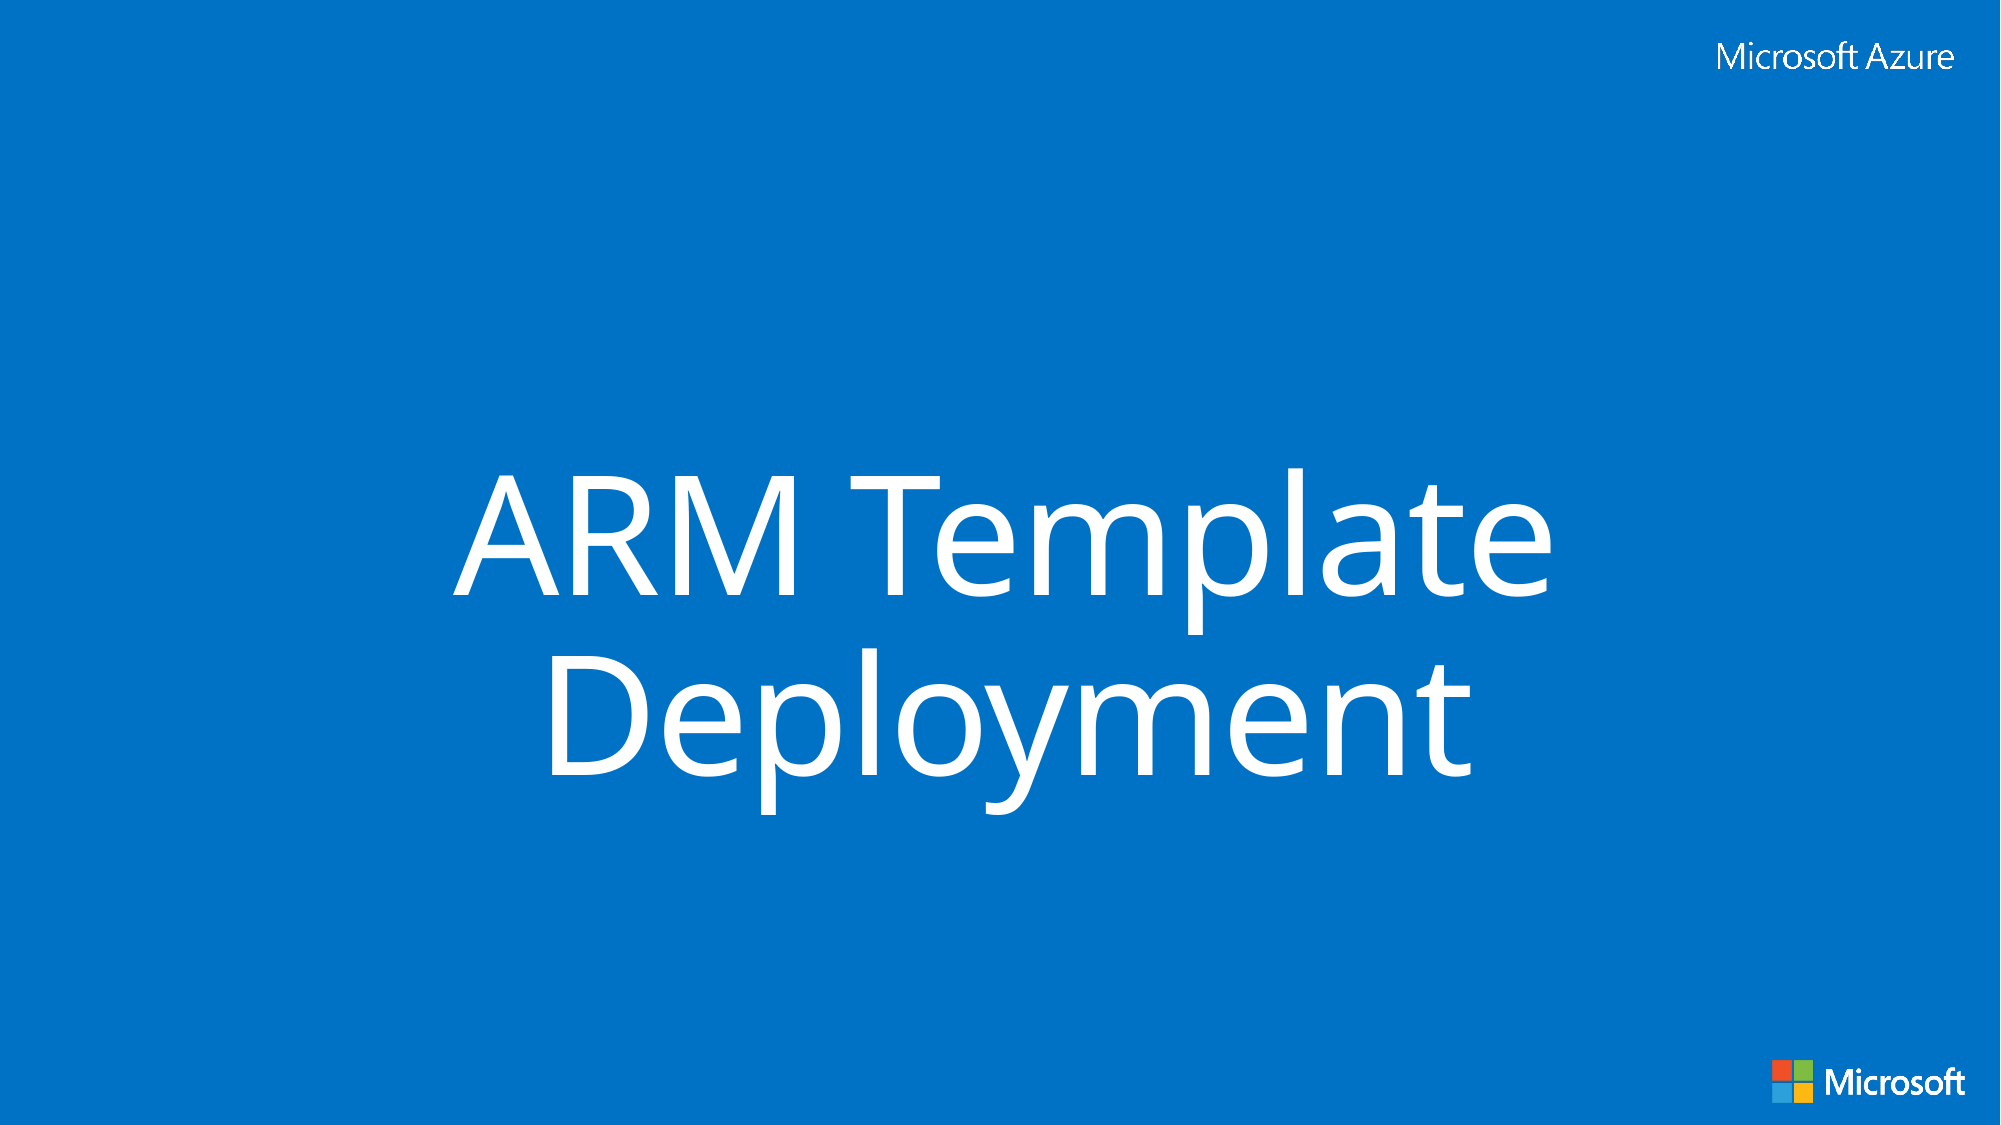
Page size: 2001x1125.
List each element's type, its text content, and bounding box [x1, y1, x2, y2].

picture [1699, 24, 1972, 87]
title ARM Template Deployment [126, 444, 1886, 653]
picture [1772, 1060, 1965, 1103]
